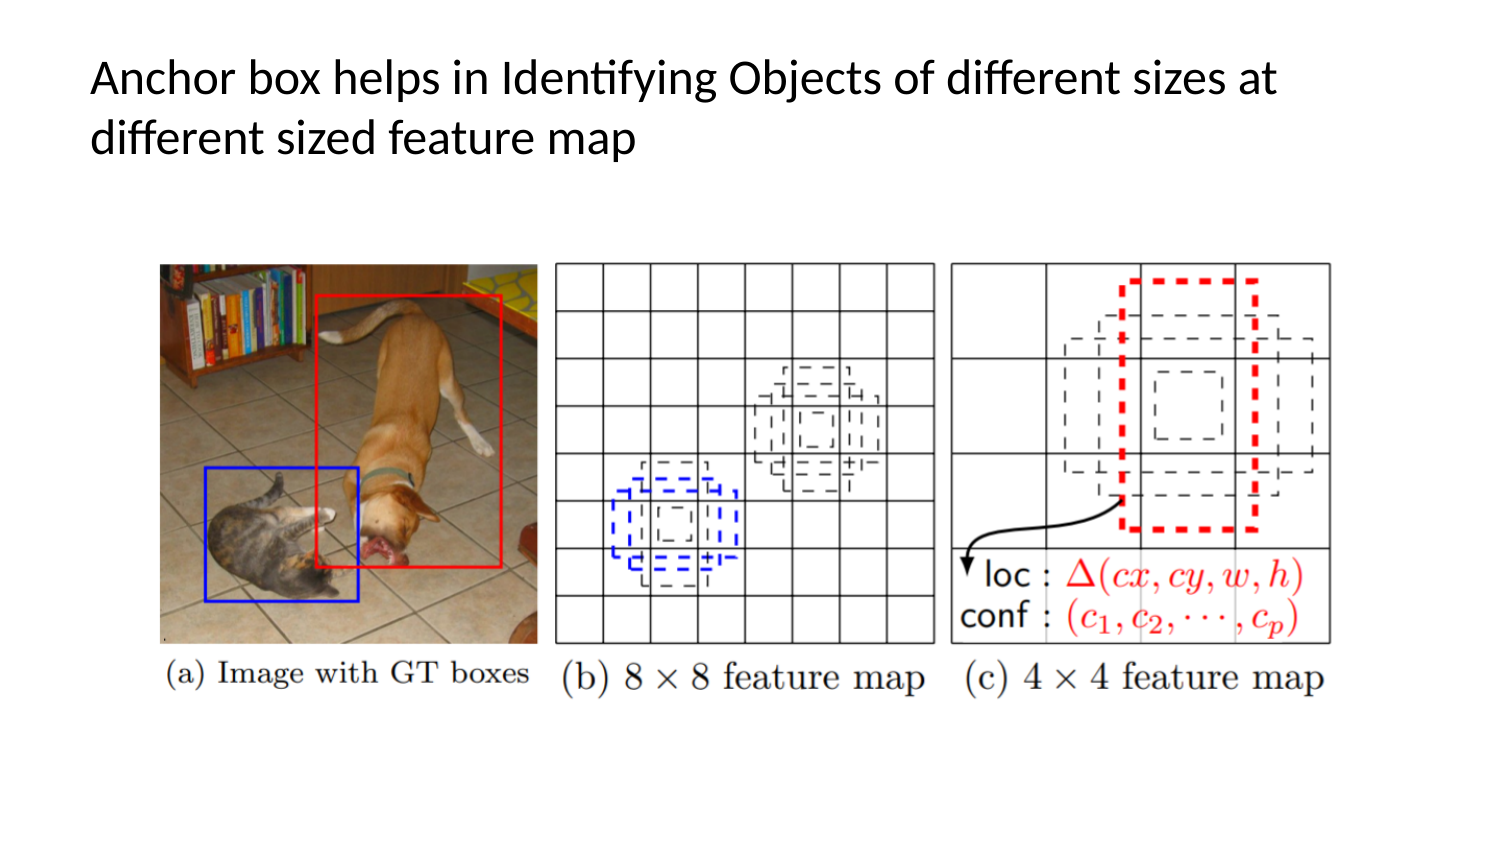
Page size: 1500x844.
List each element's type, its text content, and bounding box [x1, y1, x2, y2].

title Anchor box helps in Identifying Objects of different sizes at different sized feature map [75, 33, 1425, 175]
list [137, 236, 1363, 714]
